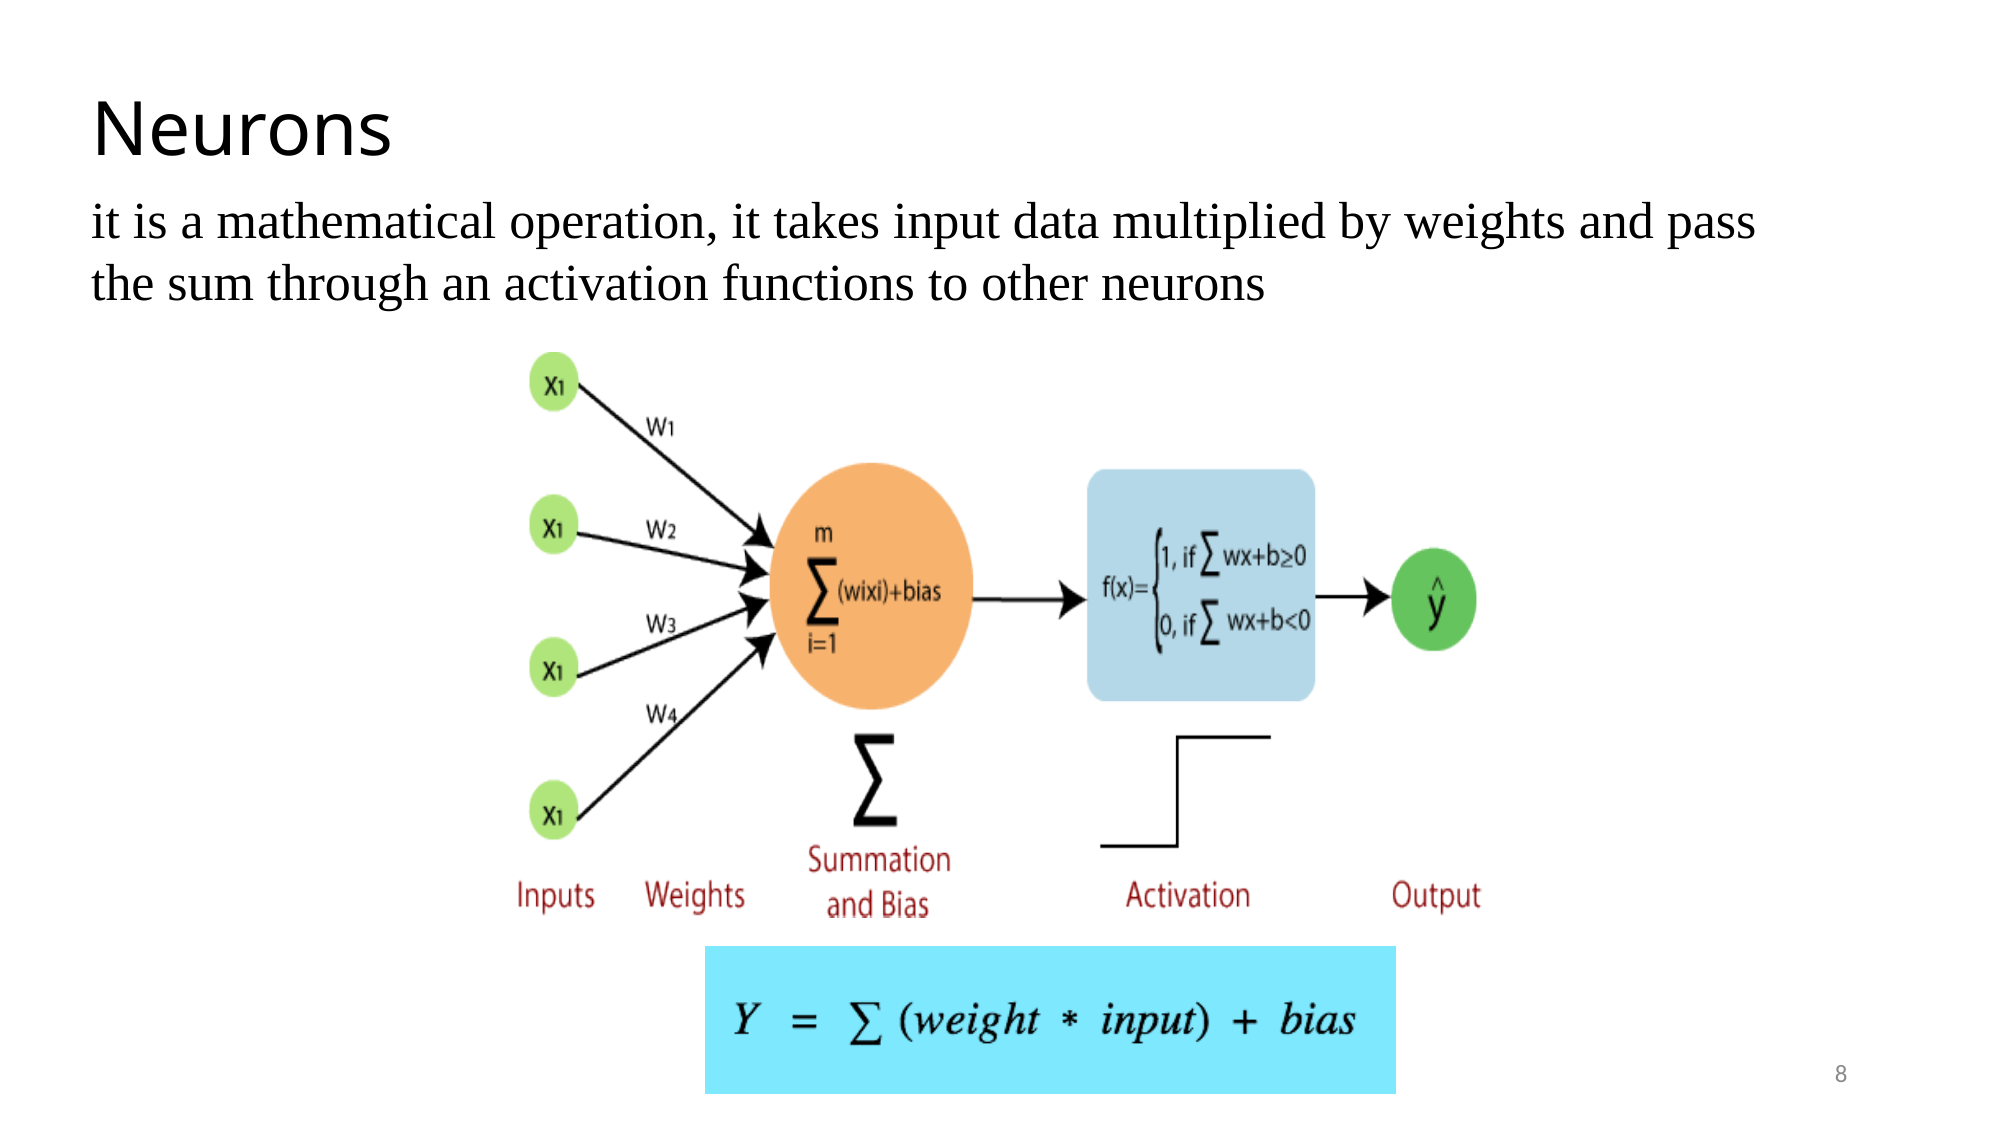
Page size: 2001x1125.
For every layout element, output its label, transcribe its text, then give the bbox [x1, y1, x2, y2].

slide_number 8 [1412, 1042, 1863, 1103]
picture [518, 352, 1482, 918]
text_box it is a mathematical operation, it takes input data multiplied by weights and pass the sum through an activation functions to other neurons [76, 178, 1777, 364]
picture [705, 946, 1396, 1094]
title Neurons [76, 67, 754, 178]
